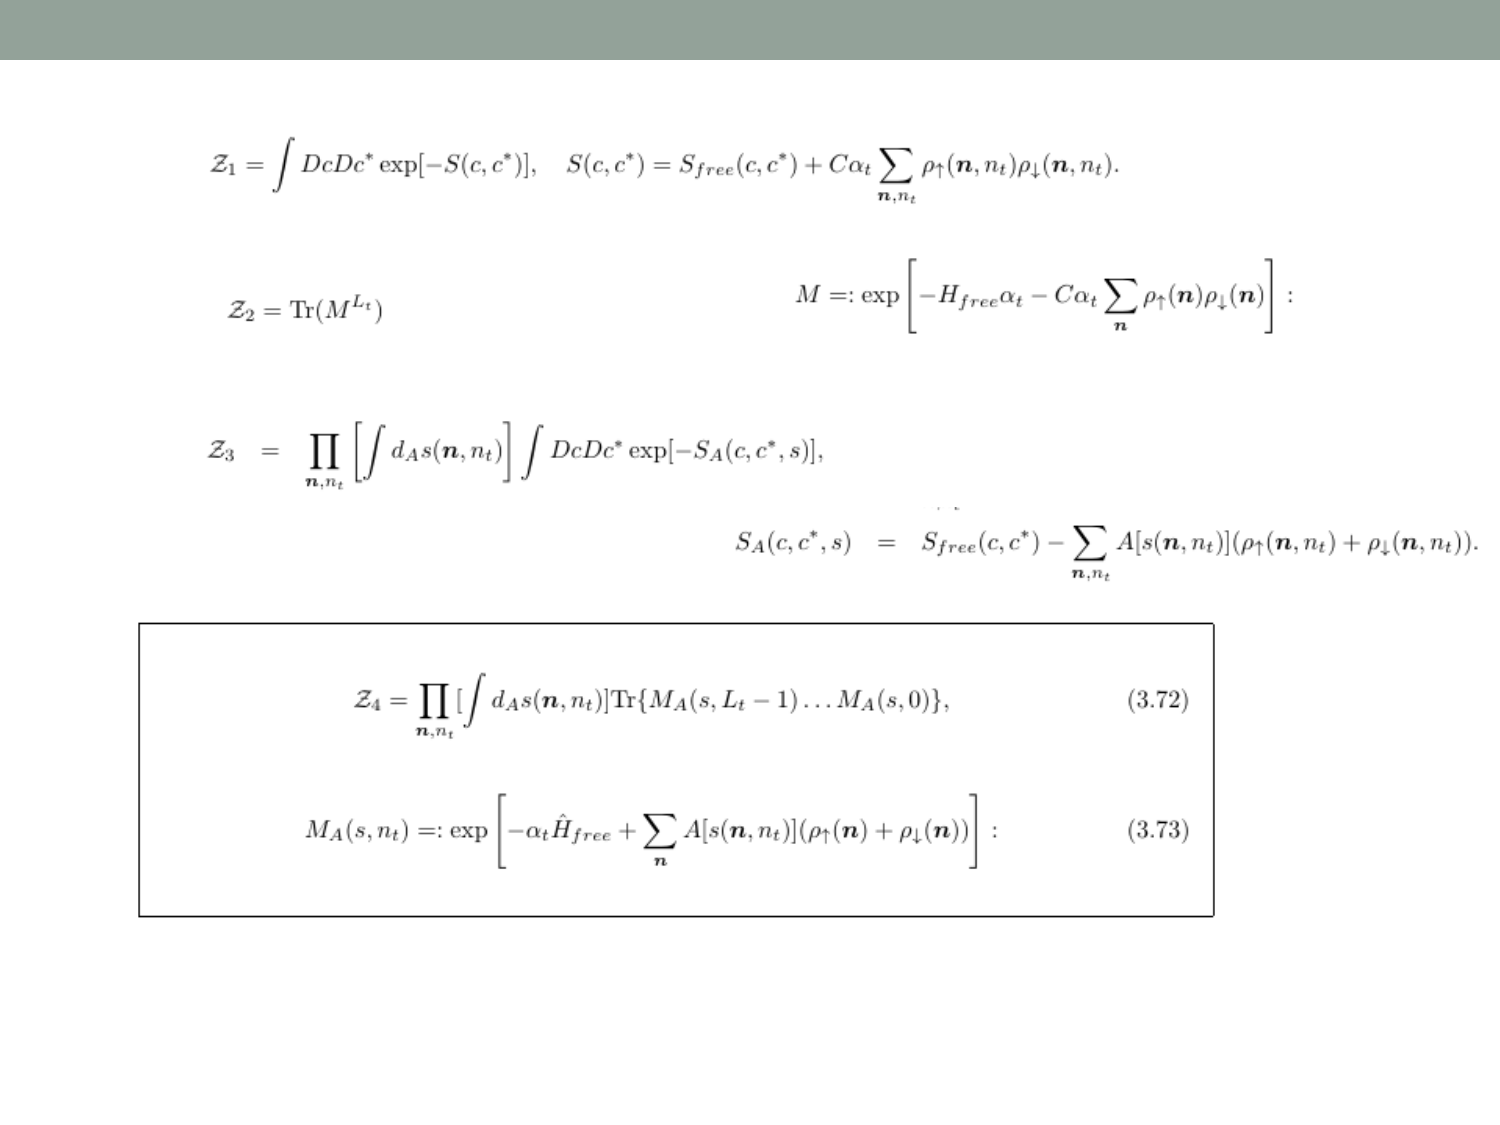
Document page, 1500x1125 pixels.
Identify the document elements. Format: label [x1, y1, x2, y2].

picture [187, 267, 416, 352]
picture [721, 507, 1495, 586]
picture [112, 612, 1240, 938]
picture [187, 112, 1135, 218]
picture [774, 231, 1304, 352]
picture [187, 401, 834, 496]
